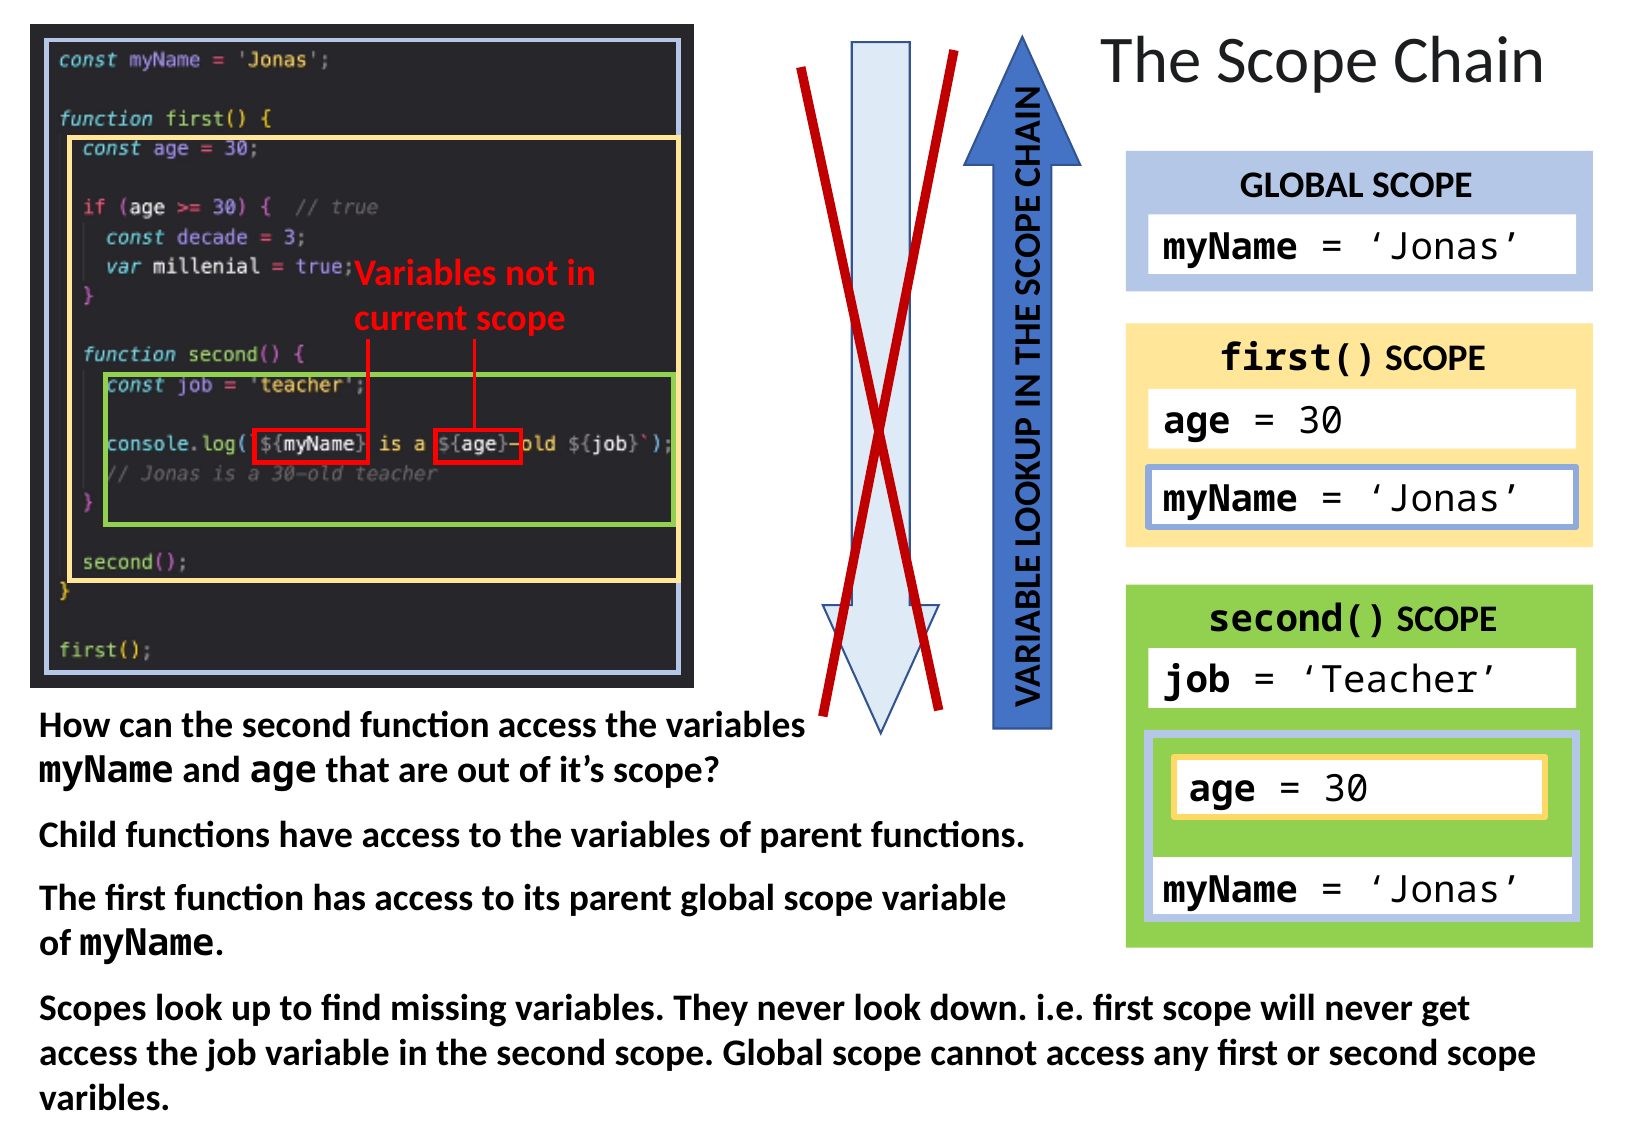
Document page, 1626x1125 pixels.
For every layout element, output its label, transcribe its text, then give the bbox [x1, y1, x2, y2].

text_box GLOBAL SCOPE [1217, 152, 1496, 213]
text_box Child functions have access to the variables of parent functions. [24, 802, 1078, 863]
text_box myName = ‘Jonas’ [1148, 466, 1577, 527]
text_box [850, 41, 911, 50]
text_box How can the second function access the variables myName and age that are out of it’s scope? [24, 692, 828, 798]
text_box first() SCOPE [1185, 325, 1520, 386]
text_box [1125, 584, 1594, 949]
text_box second() SCOPE [1185, 586, 1520, 647]
text_box Scopes look up to find missing variables. They never look down. i.e. first scope will never get access the job variable in the second scope. Global scope cannot access any first or second scope varibles. [24, 975, 1568, 1125]
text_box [822, 50, 954, 717]
text_box [1125, 322, 1594, 548]
text_box age = 30 [1148, 388, 1577, 449]
text_box The first function has access to its parent global scope variable of myName. [24, 865, 1042, 971]
text_box [1125, 150, 1594, 292]
text_box job = ‘Teacher’ [1148, 648, 1577, 708]
text_box [962, 96, 1053, 730]
text_box VARIABLE LOOKUP IN THE SCOPE CHAIN [994, 41, 1055, 723]
text_box The Scope Chain [1085, 8, 1576, 104]
text_box [1019, 34, 1026, 41]
text_box [1055, 106, 1082, 166]
text_box [1147, 733, 1577, 919]
picture [29, 24, 694, 688]
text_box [800, 67, 939, 711]
text_box [872, 717, 890, 736]
text_box myName = ‘Jonas’ [1148, 214, 1577, 274]
